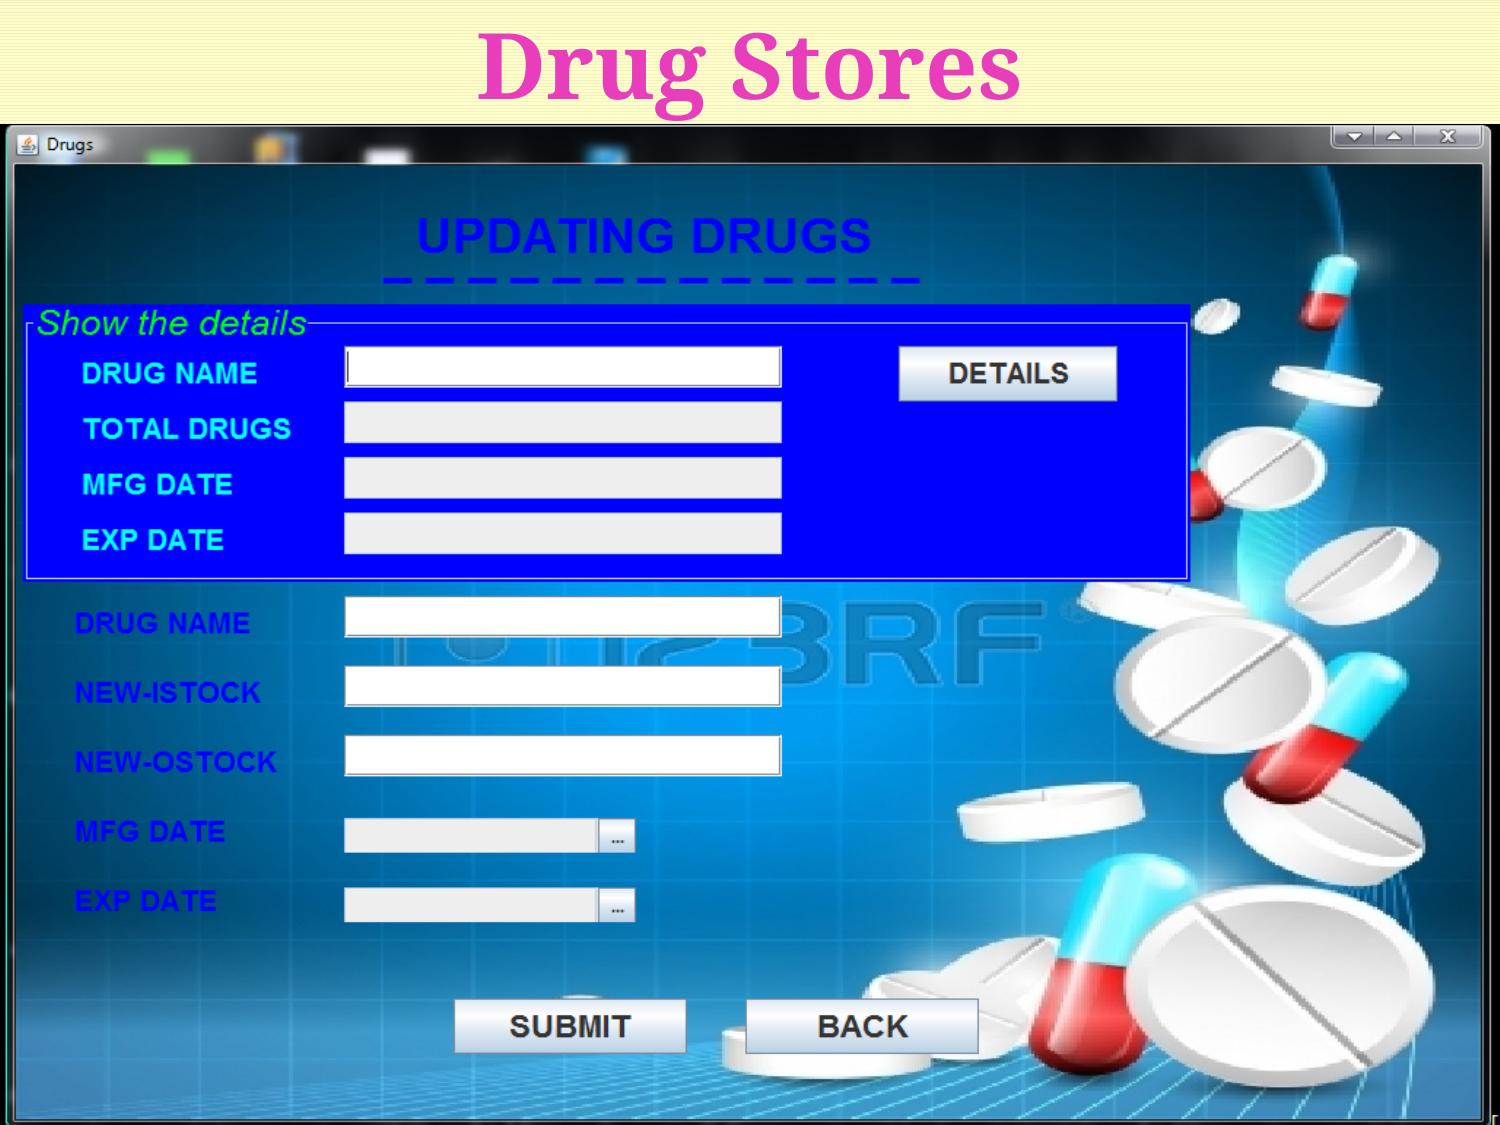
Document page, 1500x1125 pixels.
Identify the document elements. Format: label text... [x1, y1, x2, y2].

title Drug Stores [75, 0, 1425, 123]
picture [0, 124, 1500, 1125]
